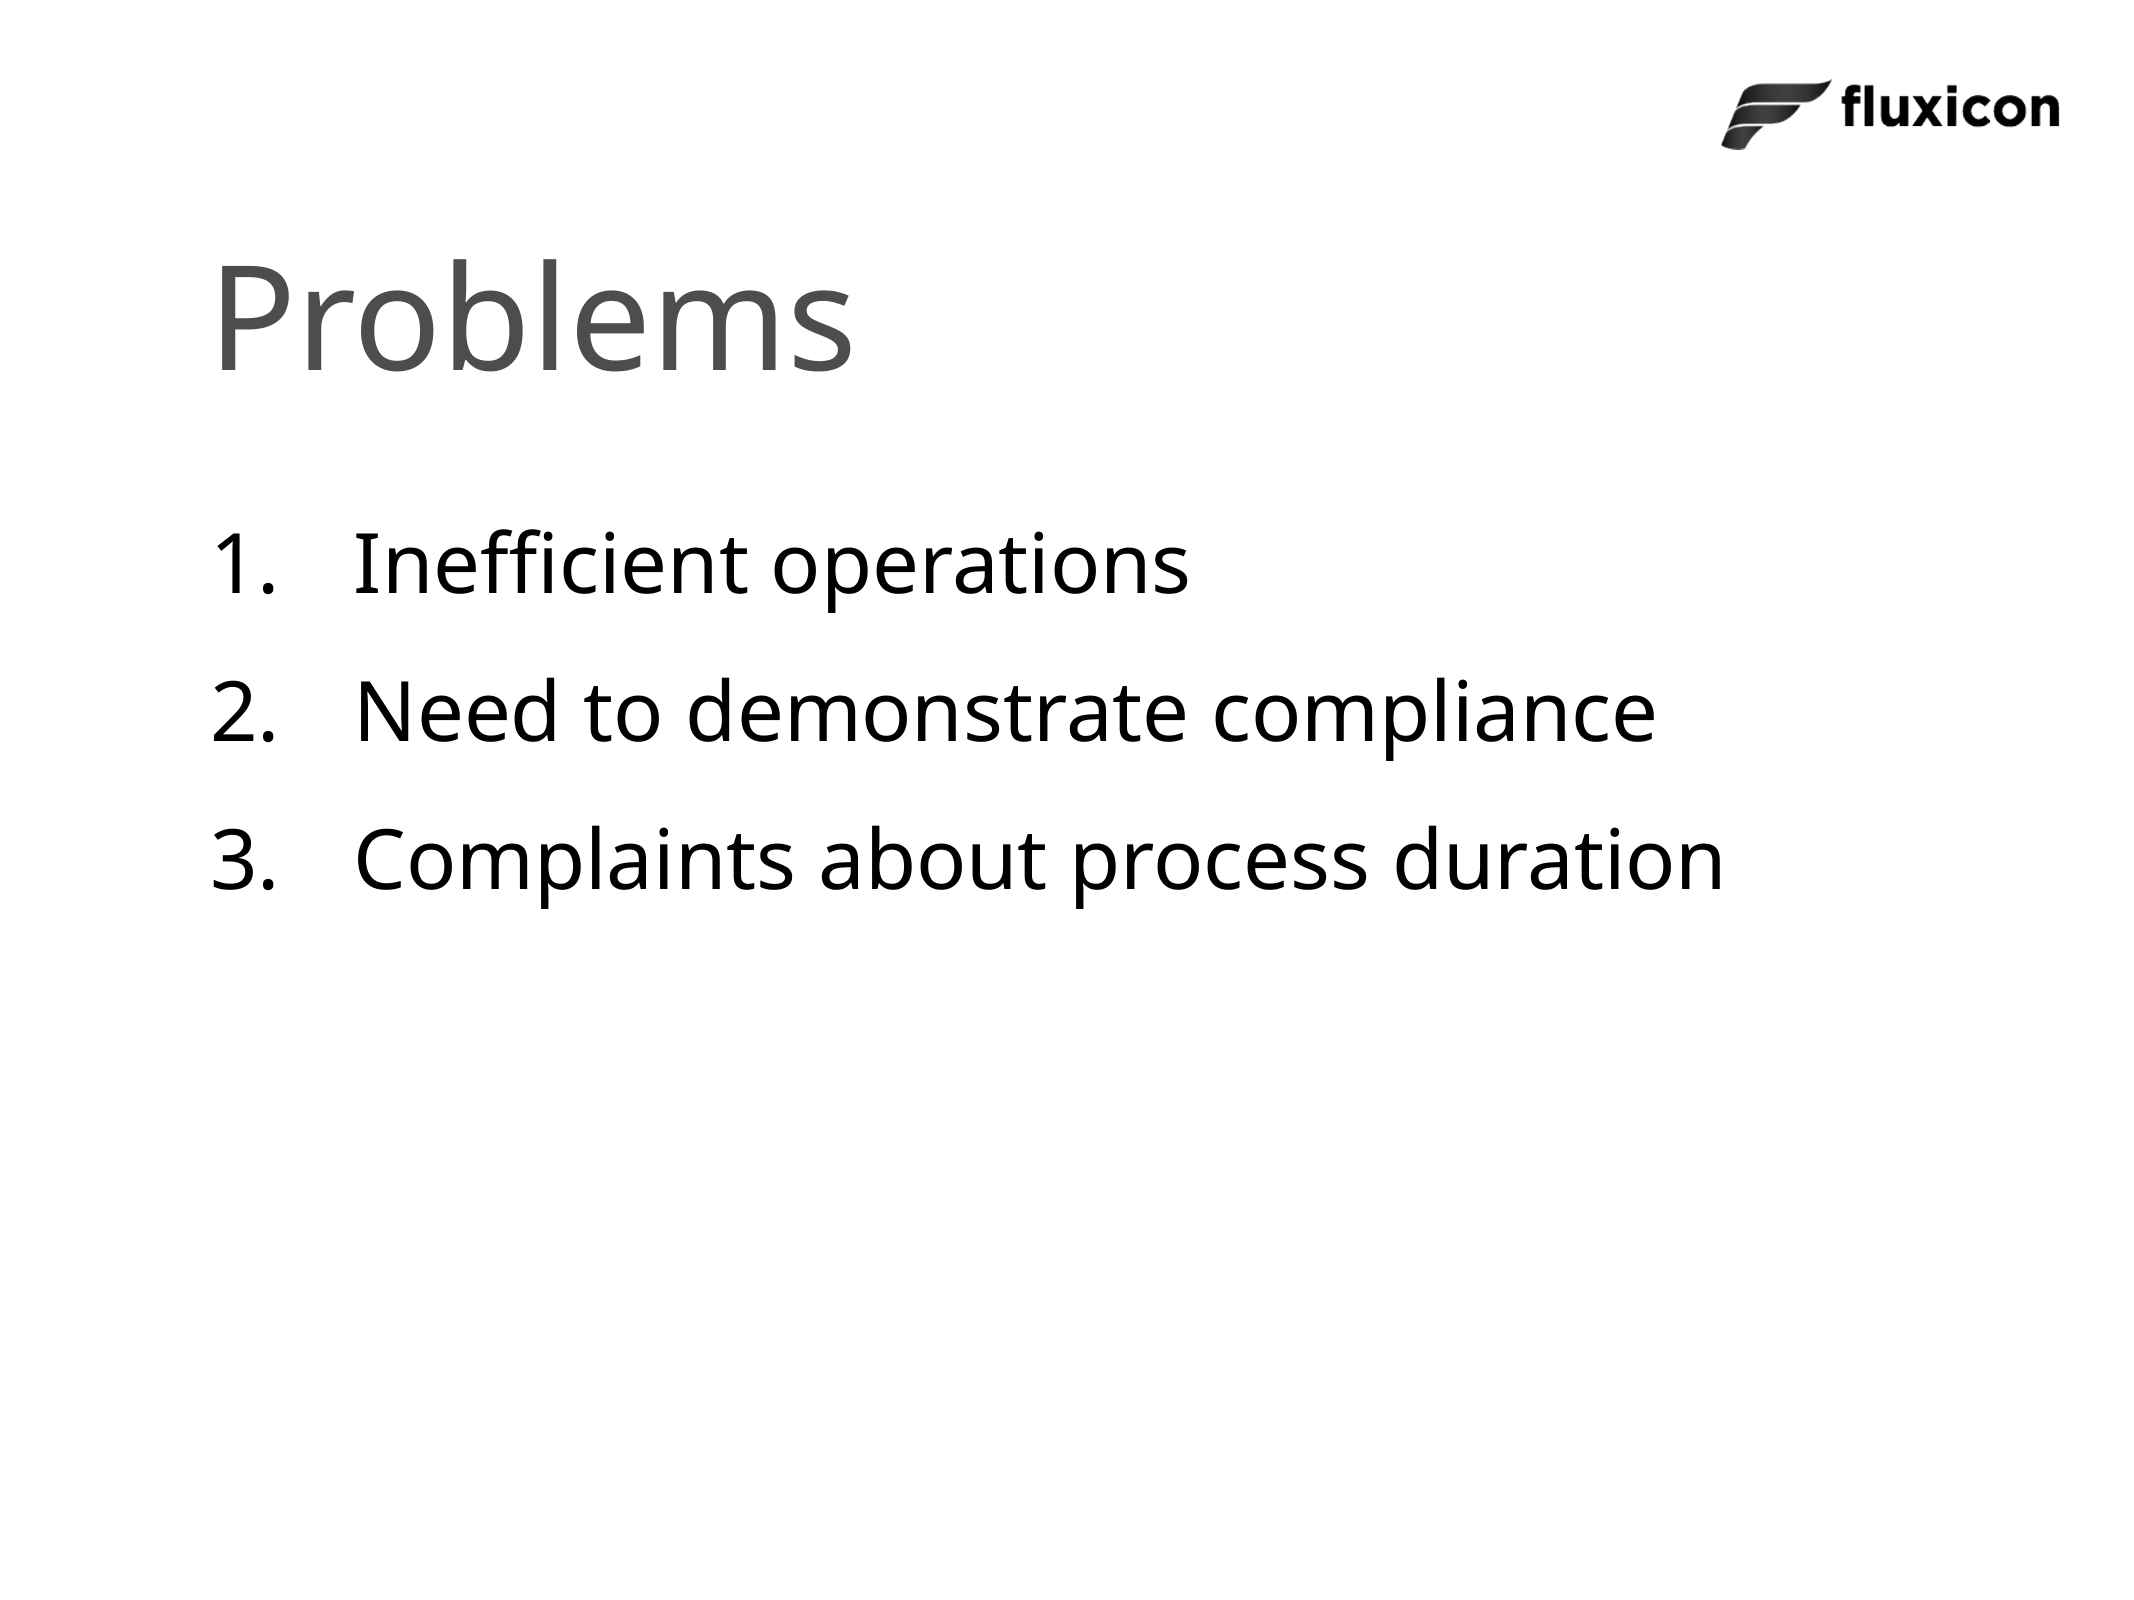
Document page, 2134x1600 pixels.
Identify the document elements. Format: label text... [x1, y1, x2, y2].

list Inefficient operations Need to demonstrate compliance Complaints about process duration [162, 504, 1930, 1455]
title Problems [202, 208, 1930, 417]
picture [1721, 78, 2063, 150]
